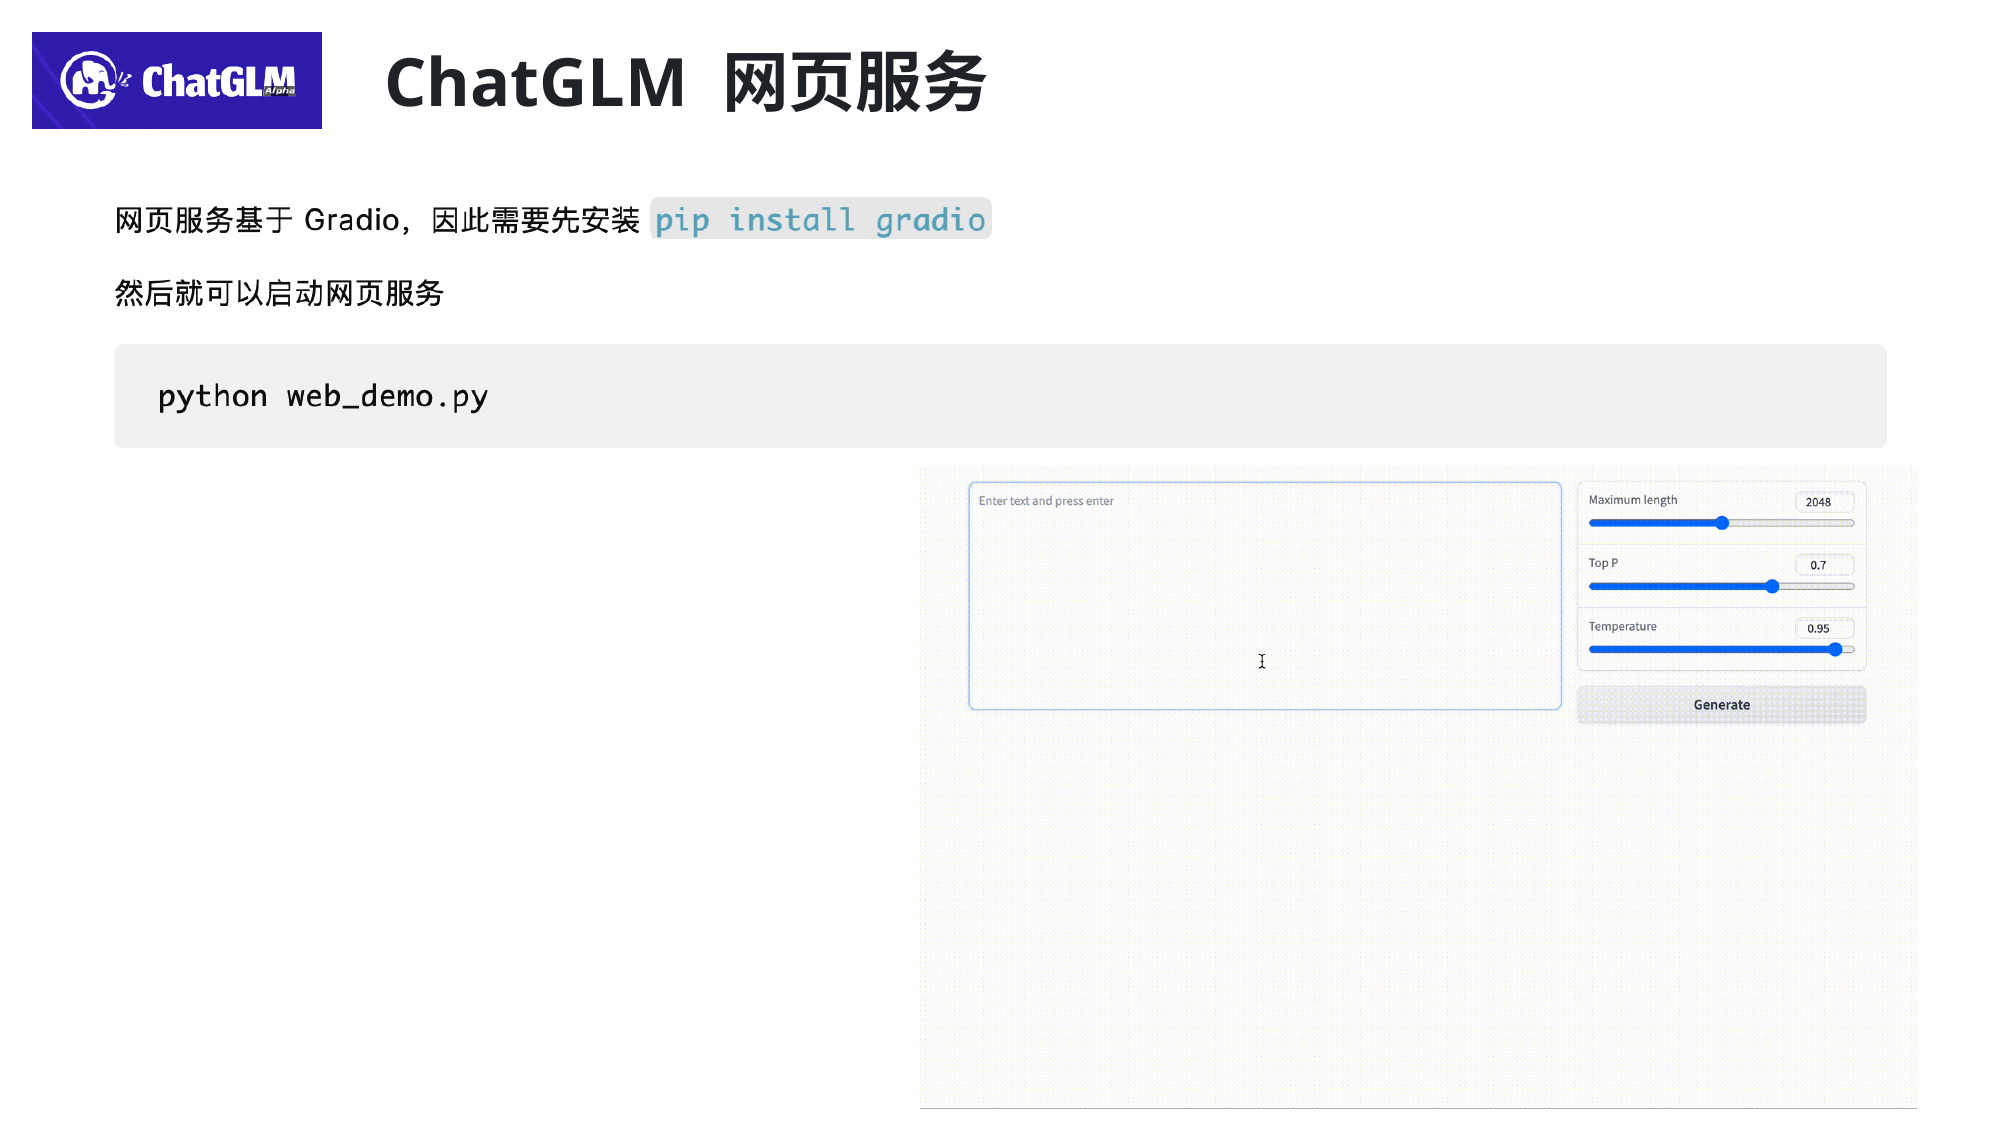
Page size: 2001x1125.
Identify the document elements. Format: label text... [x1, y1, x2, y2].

picture [83, 176, 1917, 1109]
text_box ChatGLM 网页服务 [369, 32, 1749, 128]
picture [32, 32, 322, 129]
